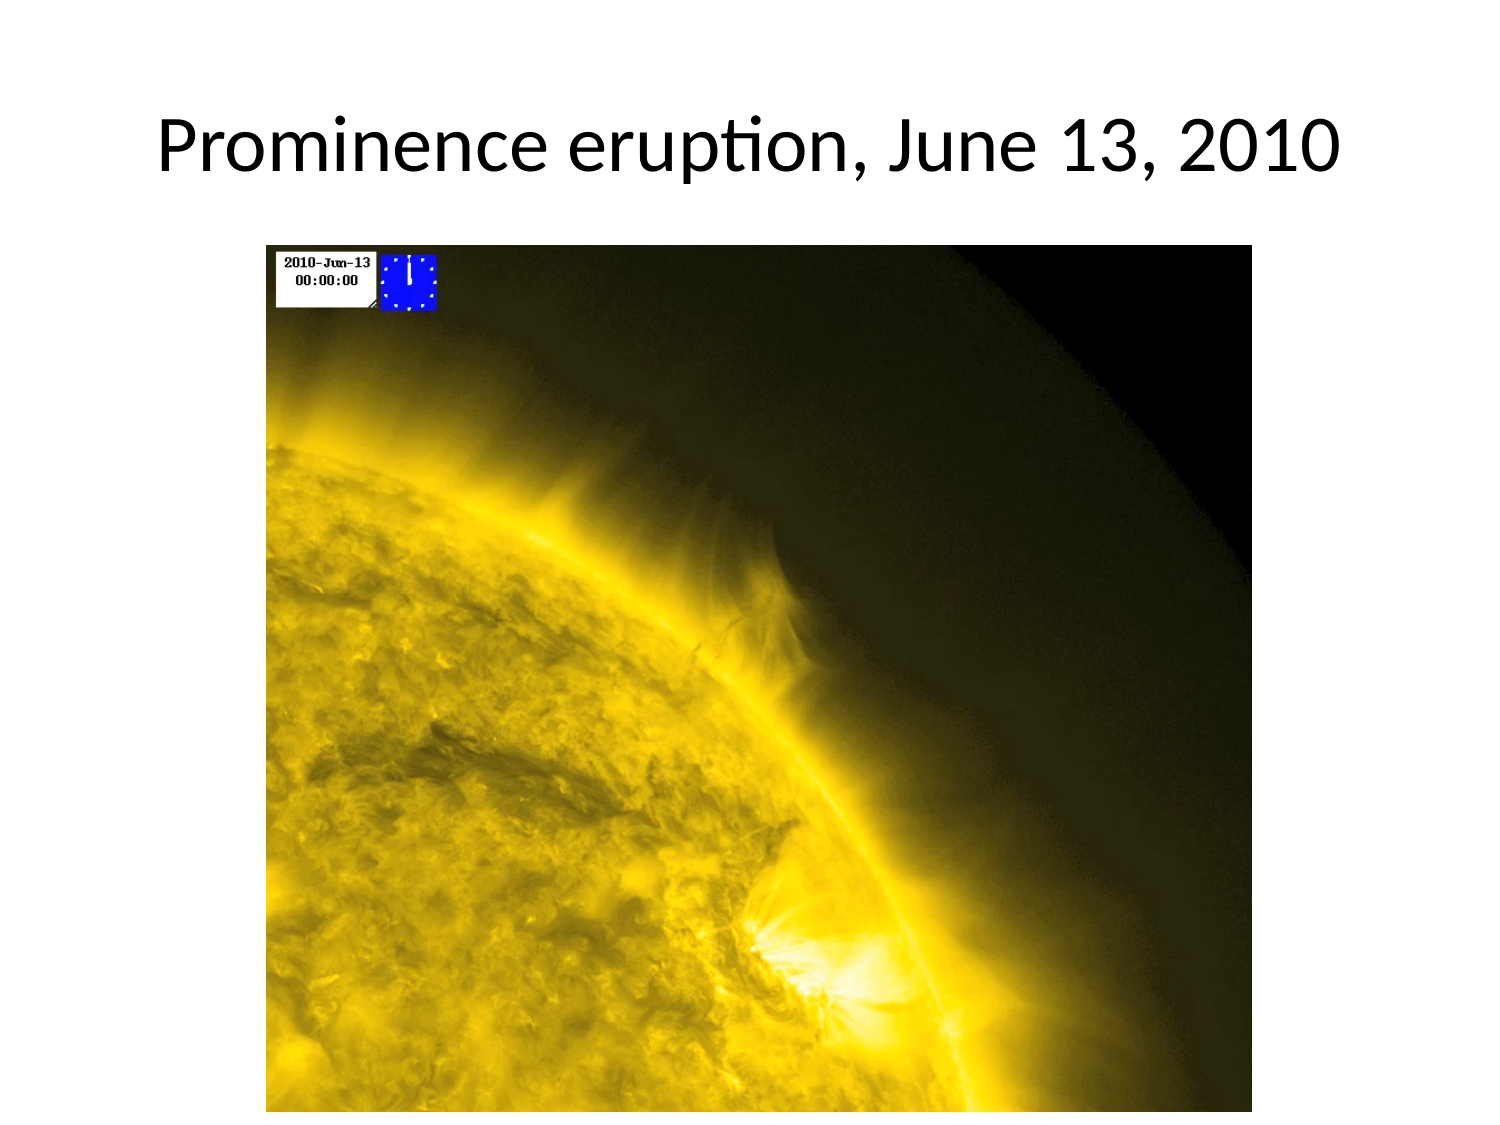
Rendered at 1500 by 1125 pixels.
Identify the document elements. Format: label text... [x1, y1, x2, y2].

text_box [265, 244, 1253, 1113]
title Prominence eruption, June 13, 2010 [75, 45, 1425, 233]
